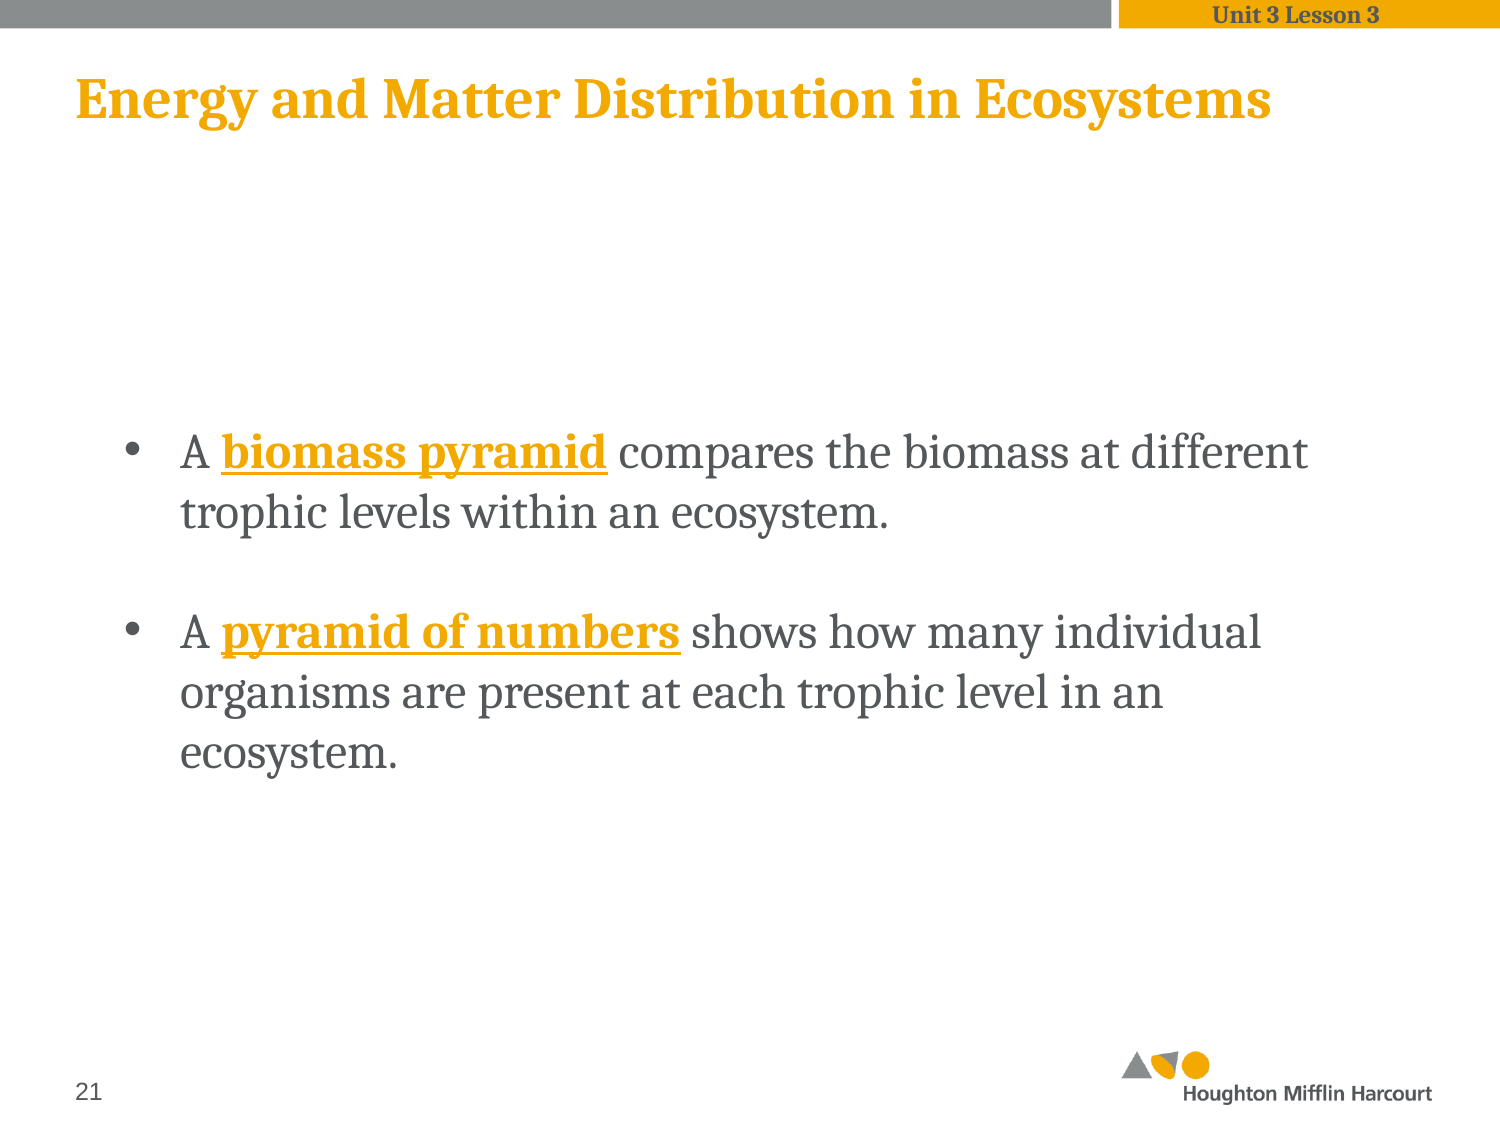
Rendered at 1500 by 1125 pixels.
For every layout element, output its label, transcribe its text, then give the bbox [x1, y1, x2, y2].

picture [1119, 1049, 1434, 1107]
text_box Unit 3 Lesson 3 [1197, 0, 1411, 36]
slide_number ‹#› [75, 1045, 187, 1106]
title Energy and Matter Distribution in Ecosystems [75, 52, 1425, 156]
text_box A biomass pyramid compares the biomass at different trophic levels within an ecosystem. A pyramid of numbers shows how many individual organisms are present at each trophic level in an ecosystem. [108, 411, 1392, 787]
